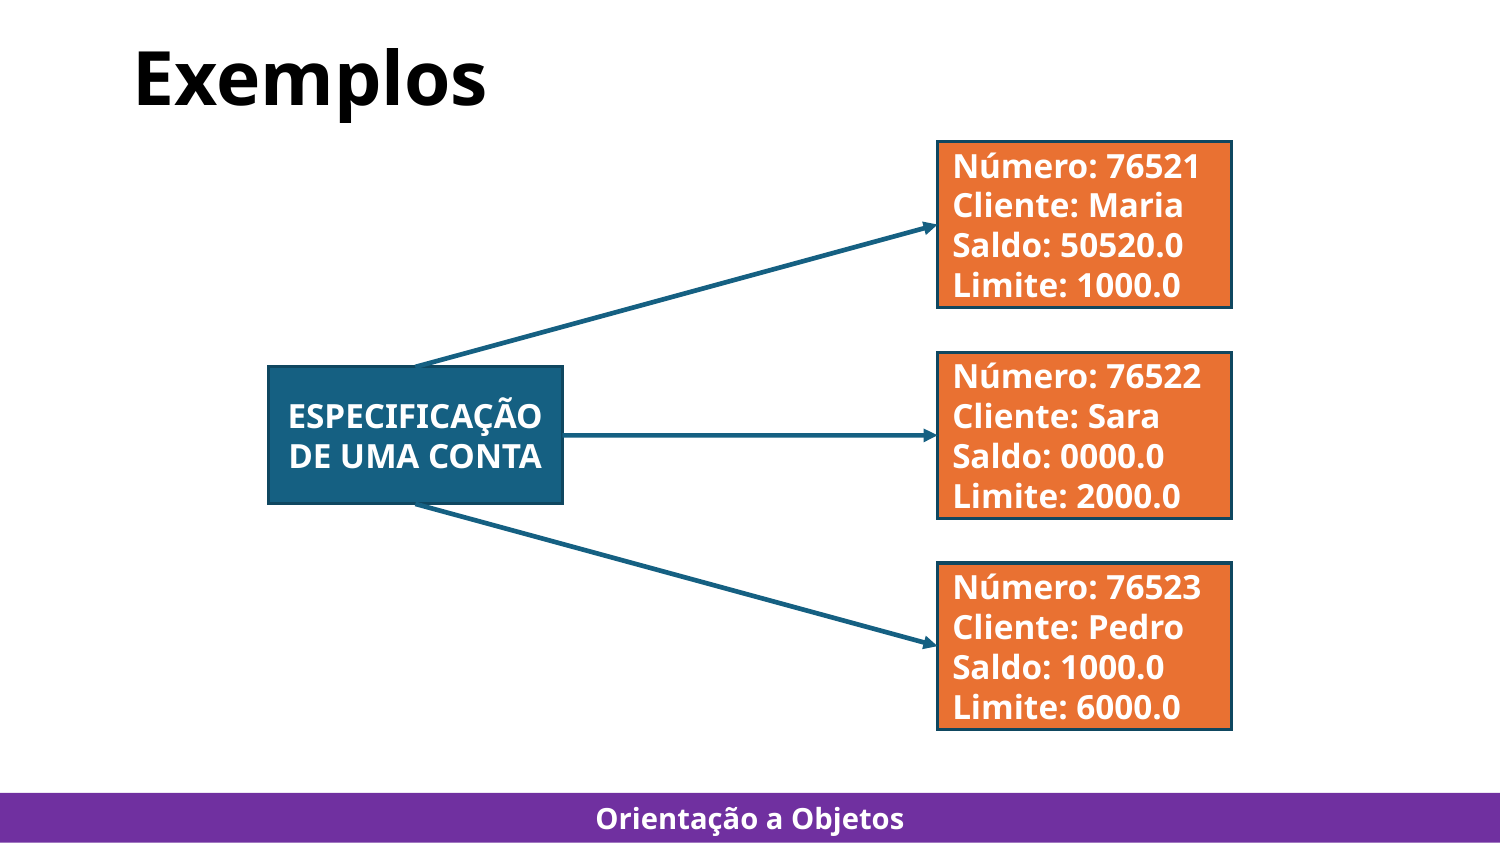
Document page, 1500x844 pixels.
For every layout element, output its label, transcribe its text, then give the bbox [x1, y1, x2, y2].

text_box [267, 140, 1233, 730]
title Exemplos [0, 0, 1500, 164]
